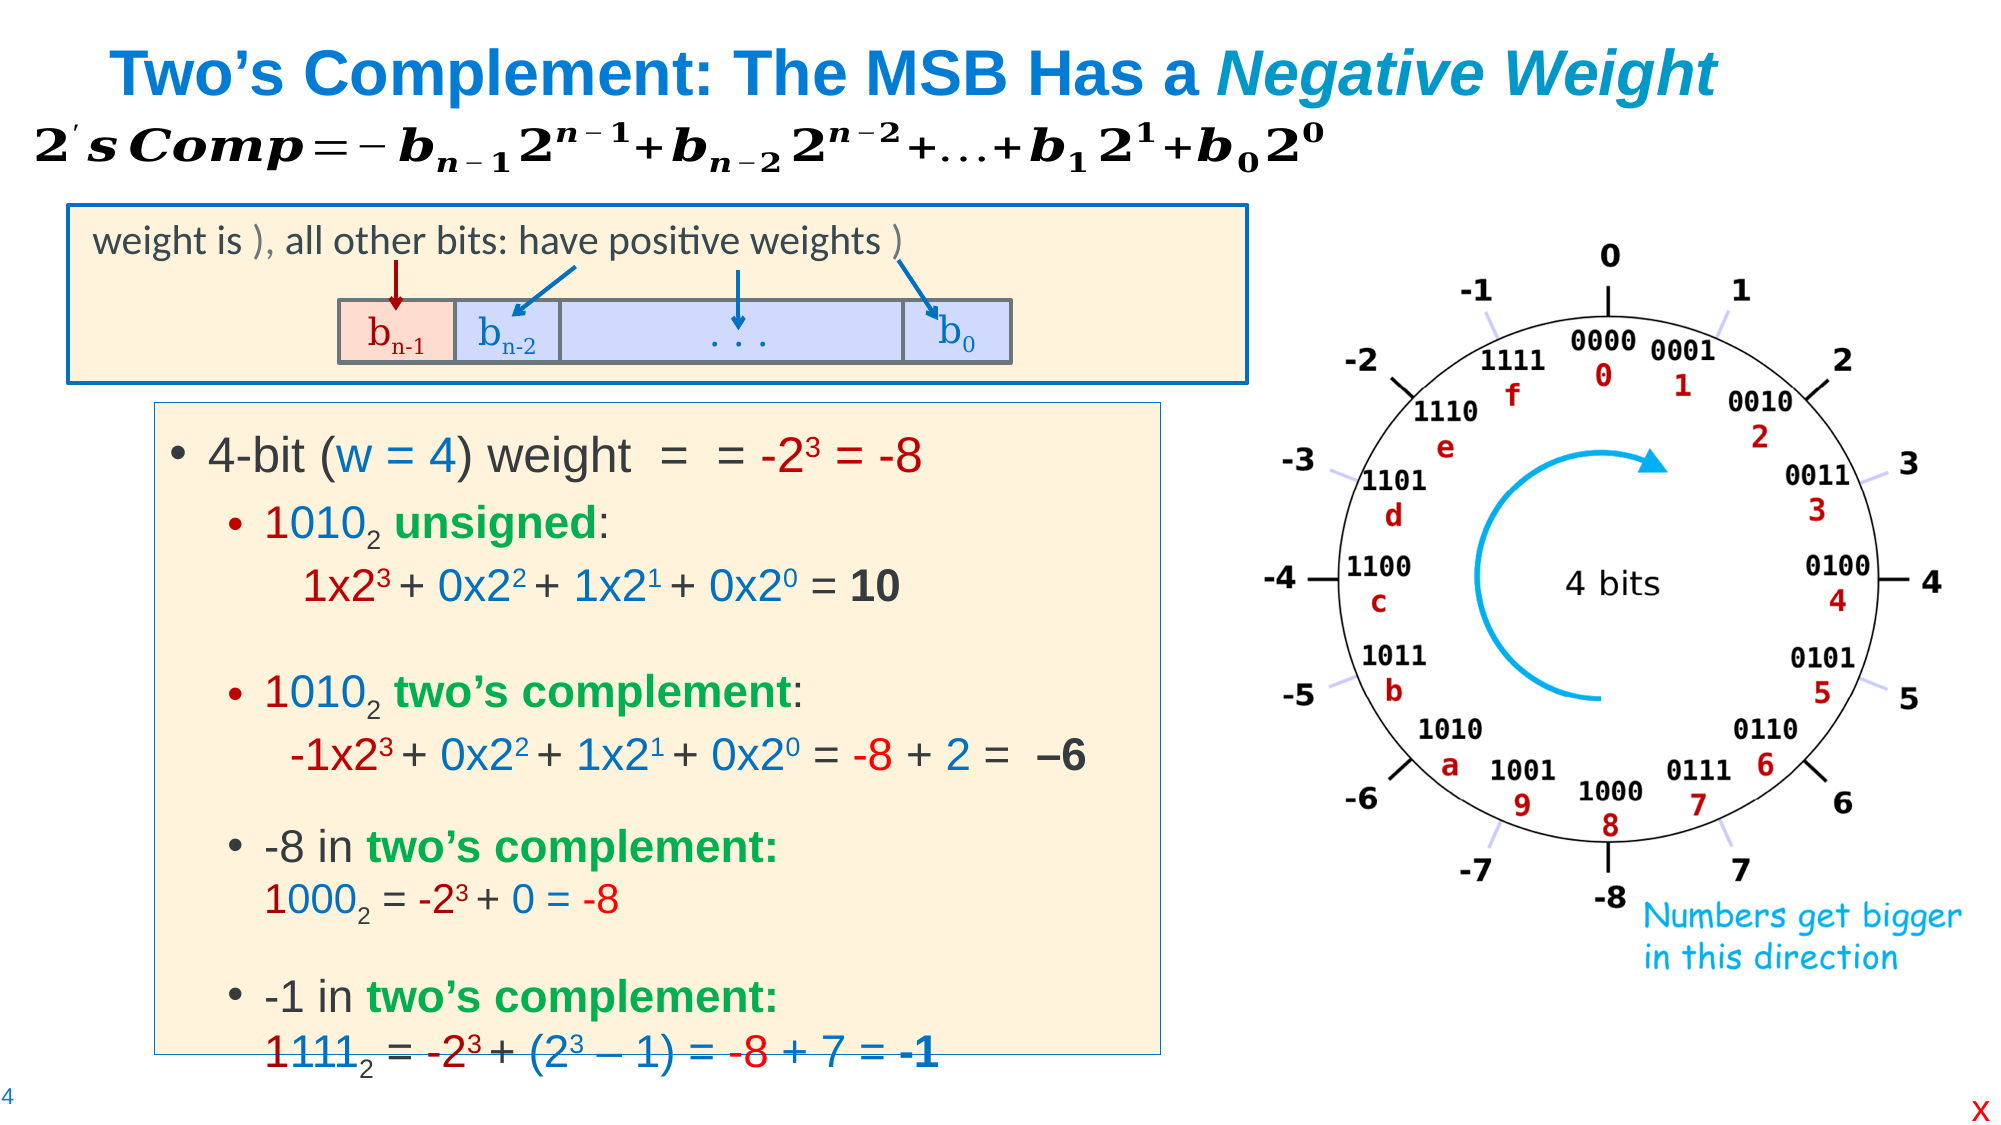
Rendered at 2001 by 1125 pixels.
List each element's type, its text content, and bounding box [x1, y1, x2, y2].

title Two’s Complement: The MSB Has a Negative Weight [94, 0, 1820, 117]
text_box x [1956, 1076, 2000, 1125]
picture [1256, 236, 1973, 977]
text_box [67, 204, 1248, 384]
